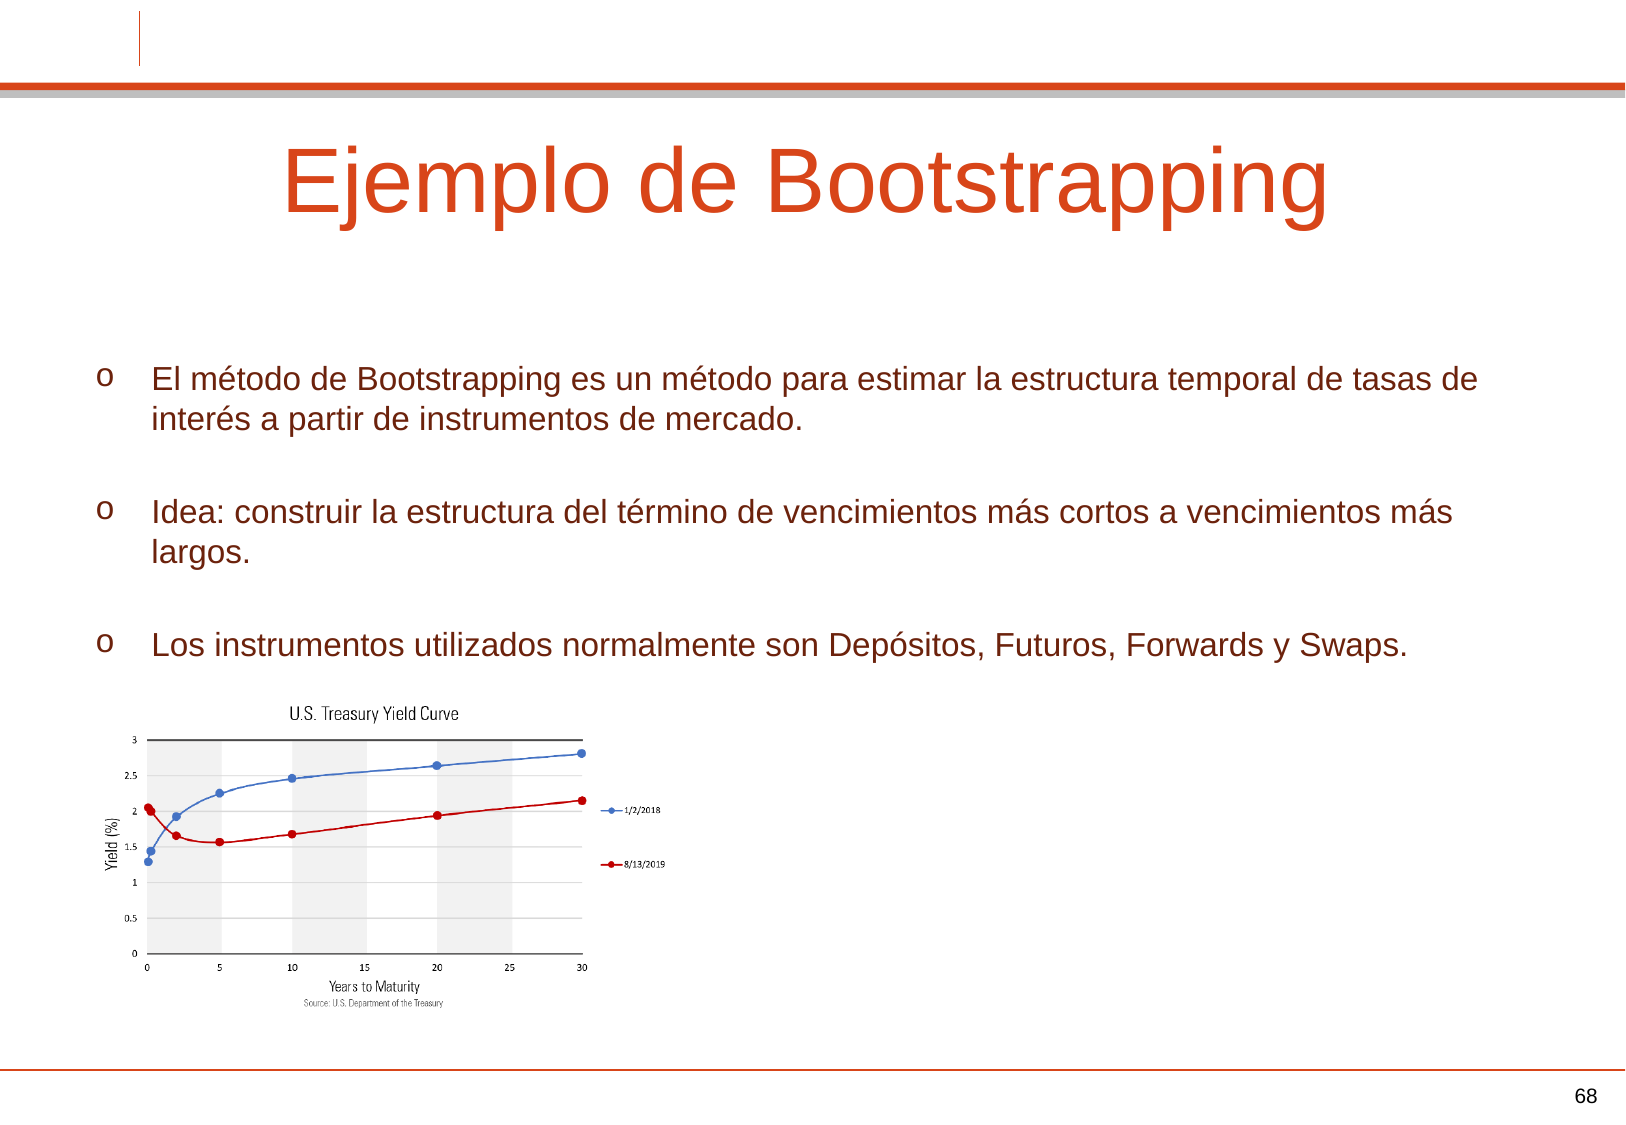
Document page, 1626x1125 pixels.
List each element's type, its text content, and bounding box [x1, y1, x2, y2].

list El método de Bootstrapping es un método para estimar la estructura temporal de tasas de interés a partir de instrumentos de mercado. Idea: construir la estructura del término de vencimientos más cortos a vencimientos más largos. Los instrumentos utilizados normalmente son Depósitos, Futuros, Forwards y Swaps. [80, 349, 1545, 858]
picture [79, 691, 681, 1024]
slide_number ‹#› [1438, 1074, 1613, 1125]
title Ejemplo de Bootstrapping [80, 113, 1534, 268]
